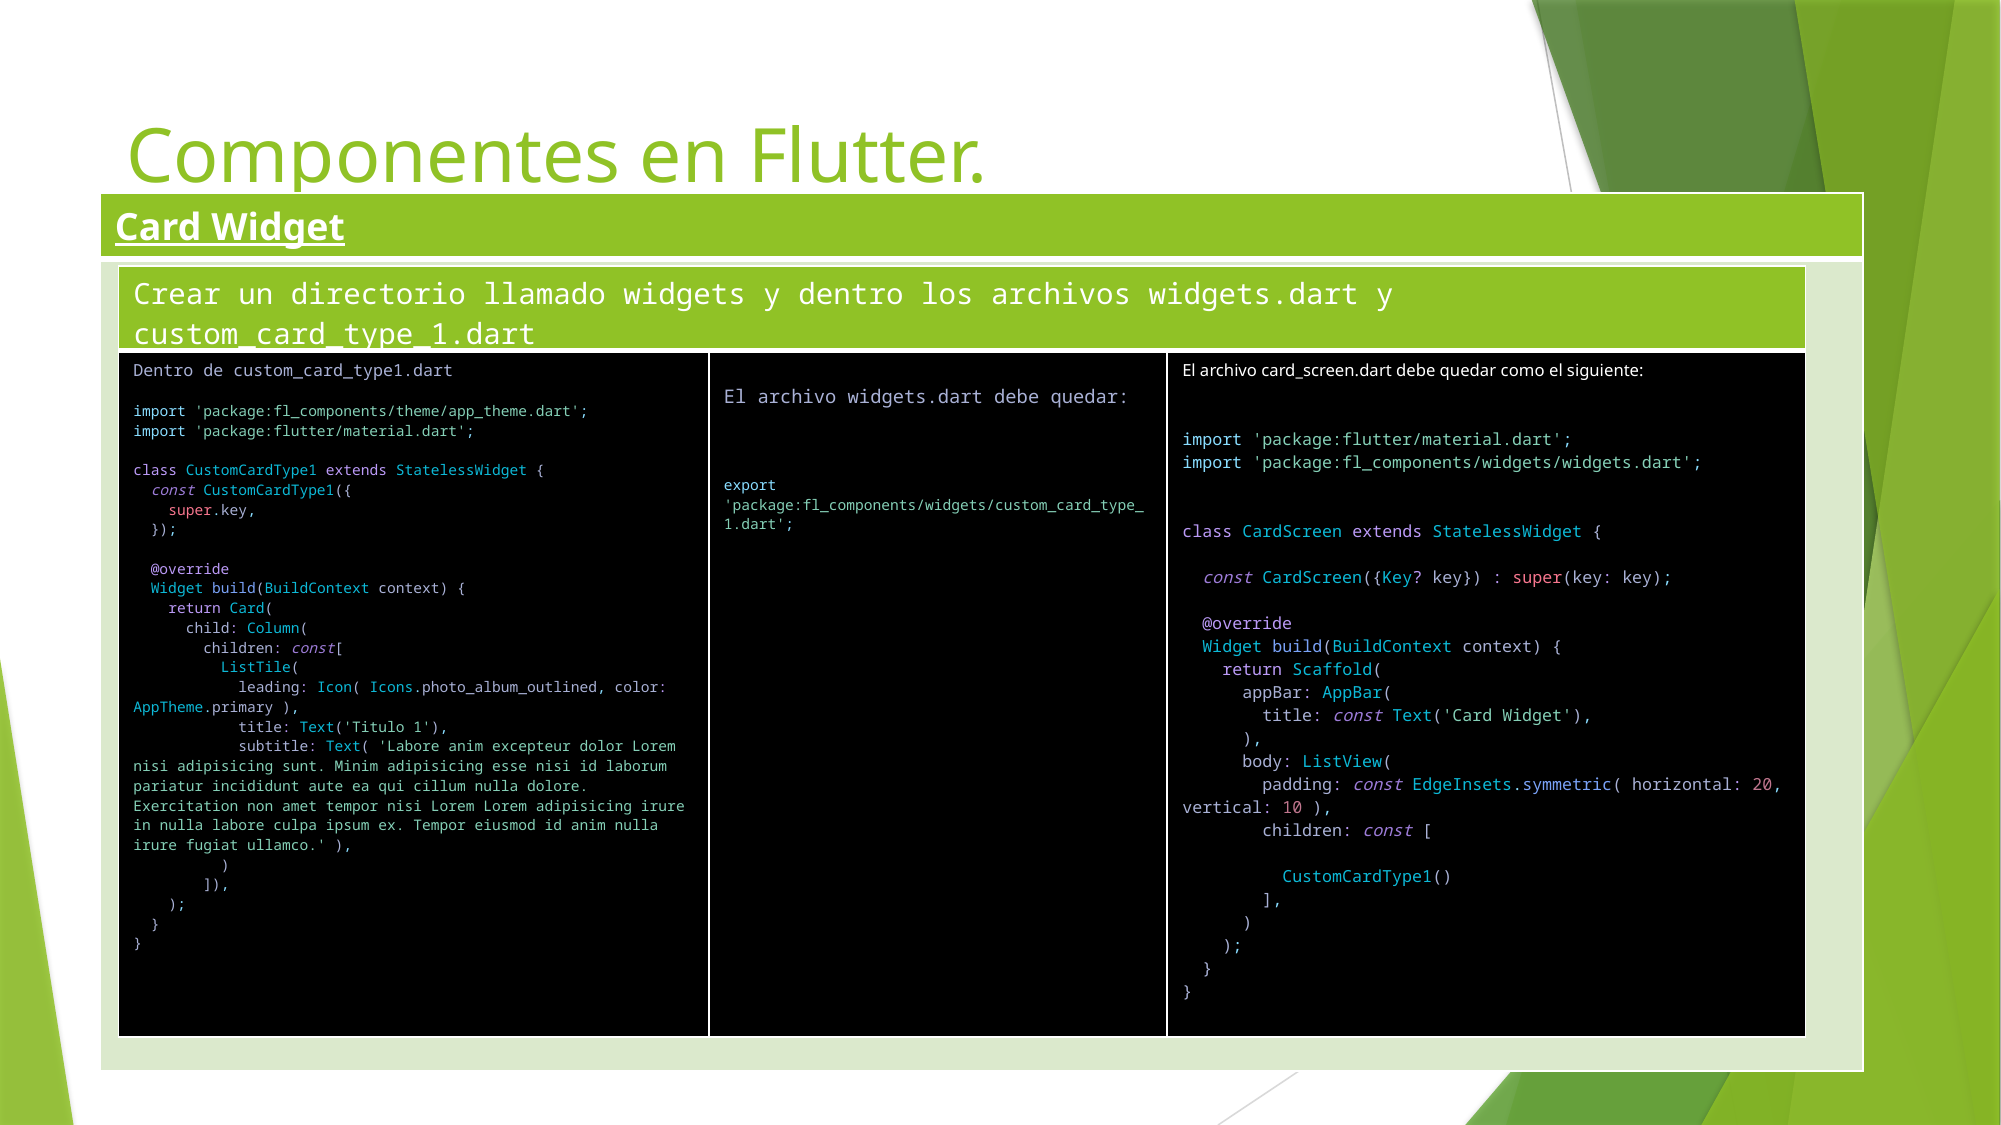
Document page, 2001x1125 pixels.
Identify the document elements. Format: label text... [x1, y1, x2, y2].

text_box [1806, 515, 1931, 576]
table_cell [101, 262, 1862, 1070]
title Componentes en Flutter. [111, 99, 1522, 192]
table_cell El archivo widgets.dart debe quedar: export 'package:fl_components/widgets/custom_card_type_1.dart'; [710, 353, 1166, 1036]
table_header Card Widget [101, 194, 1862, 256]
table_cell El archivo card_screen.dart debe quedar como el siguiente: import 'package:flutter/material.dart'; import 'package:fl_components/widgets/widgets.dart'; class CardScreen extends StatelessWidget { const CardScreen({Key? key}) : super(key: key); @override Widget build(BuildContext context) { return Scaffold( appBar: AppBar( title: const Text('Card Widget'), ), body: ListView( padding: const EdgeInsets.symmetric( horizontal: 20, vertical: 10 ), children: const [ CustomCardType1() ], ) ); } } [1168, 353, 1805, 1036]
table_header Crear un directorio llamado widgets y dentro los archivos widgets.dart y custom_card_type_1.dart [119, 267, 1805, 348]
table_cell Dentro de custom_card_type1.dart import 'package:fl_components/theme/app_theme.dart'; import 'package:flutter/material.dart'; class CustomCardType1 extends StatelessWidget { const CustomCardType1({ super.key, }); @override Widget build(BuildContext context) { return Card( child: Column( children: const[ ListTile( leading: Icon( Icons.photo_album_outlined, color: AppTheme.primary ), title: Text('Titulo 1'), subtitle: Text( 'Labore anim excepteur dolor Lorem nisi adipisicing sunt. Minim adipisicing esse nisi id laborum pariatur incididunt aute ea qui cillum nulla dolore. Exercitation non amet tempor nisi Lorem Lorem adipisicing irure in nulla labore culpa ipsum ex. Tempor eiusmod id anim nulla irure fugiat ullamco.' ), ) ]), ); } } [119, 353, 708, 1036]
